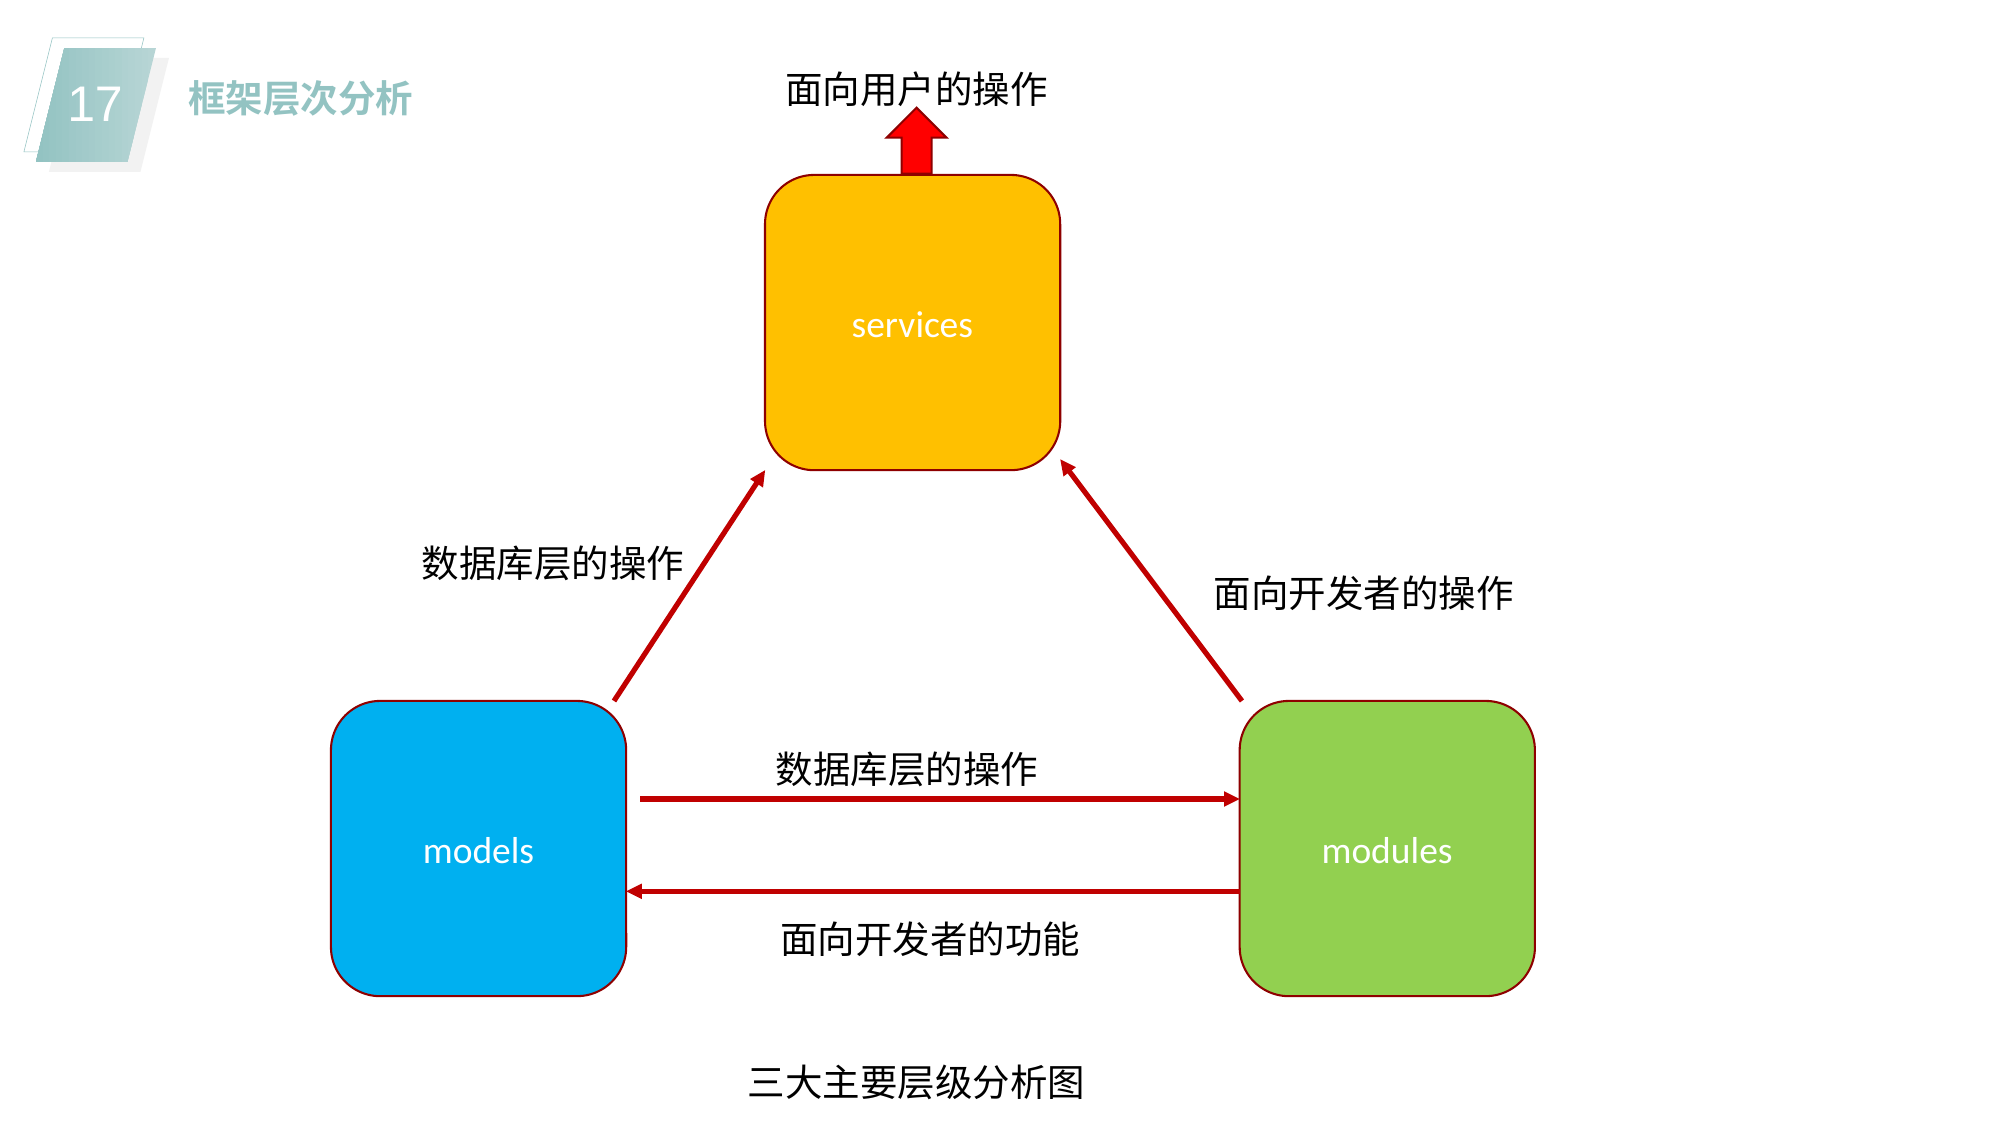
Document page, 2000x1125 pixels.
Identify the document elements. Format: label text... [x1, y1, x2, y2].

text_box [1060, 459, 1242, 702]
text_box 数据库层的操作 [406, 532, 613, 592]
text_box services [763, 173, 1062, 472]
text_box 面向开发者的功能 [765, 908, 1096, 969]
text_box models [329, 699, 628, 998]
text_box 数据库层的操作 [760, 738, 1054, 798]
text_box 三大主要层级分析图 [732, 1051, 1101, 1112]
text_box 框架层次分析 [173, 68, 429, 128]
text_box 面向用户的操作 [770, 58, 1063, 119]
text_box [613, 470, 765, 701]
text_box 面向开发者的操作 [1242, 562, 1529, 623]
text_box [884, 119, 950, 175]
text_box modules [1238, 699, 1536, 998]
